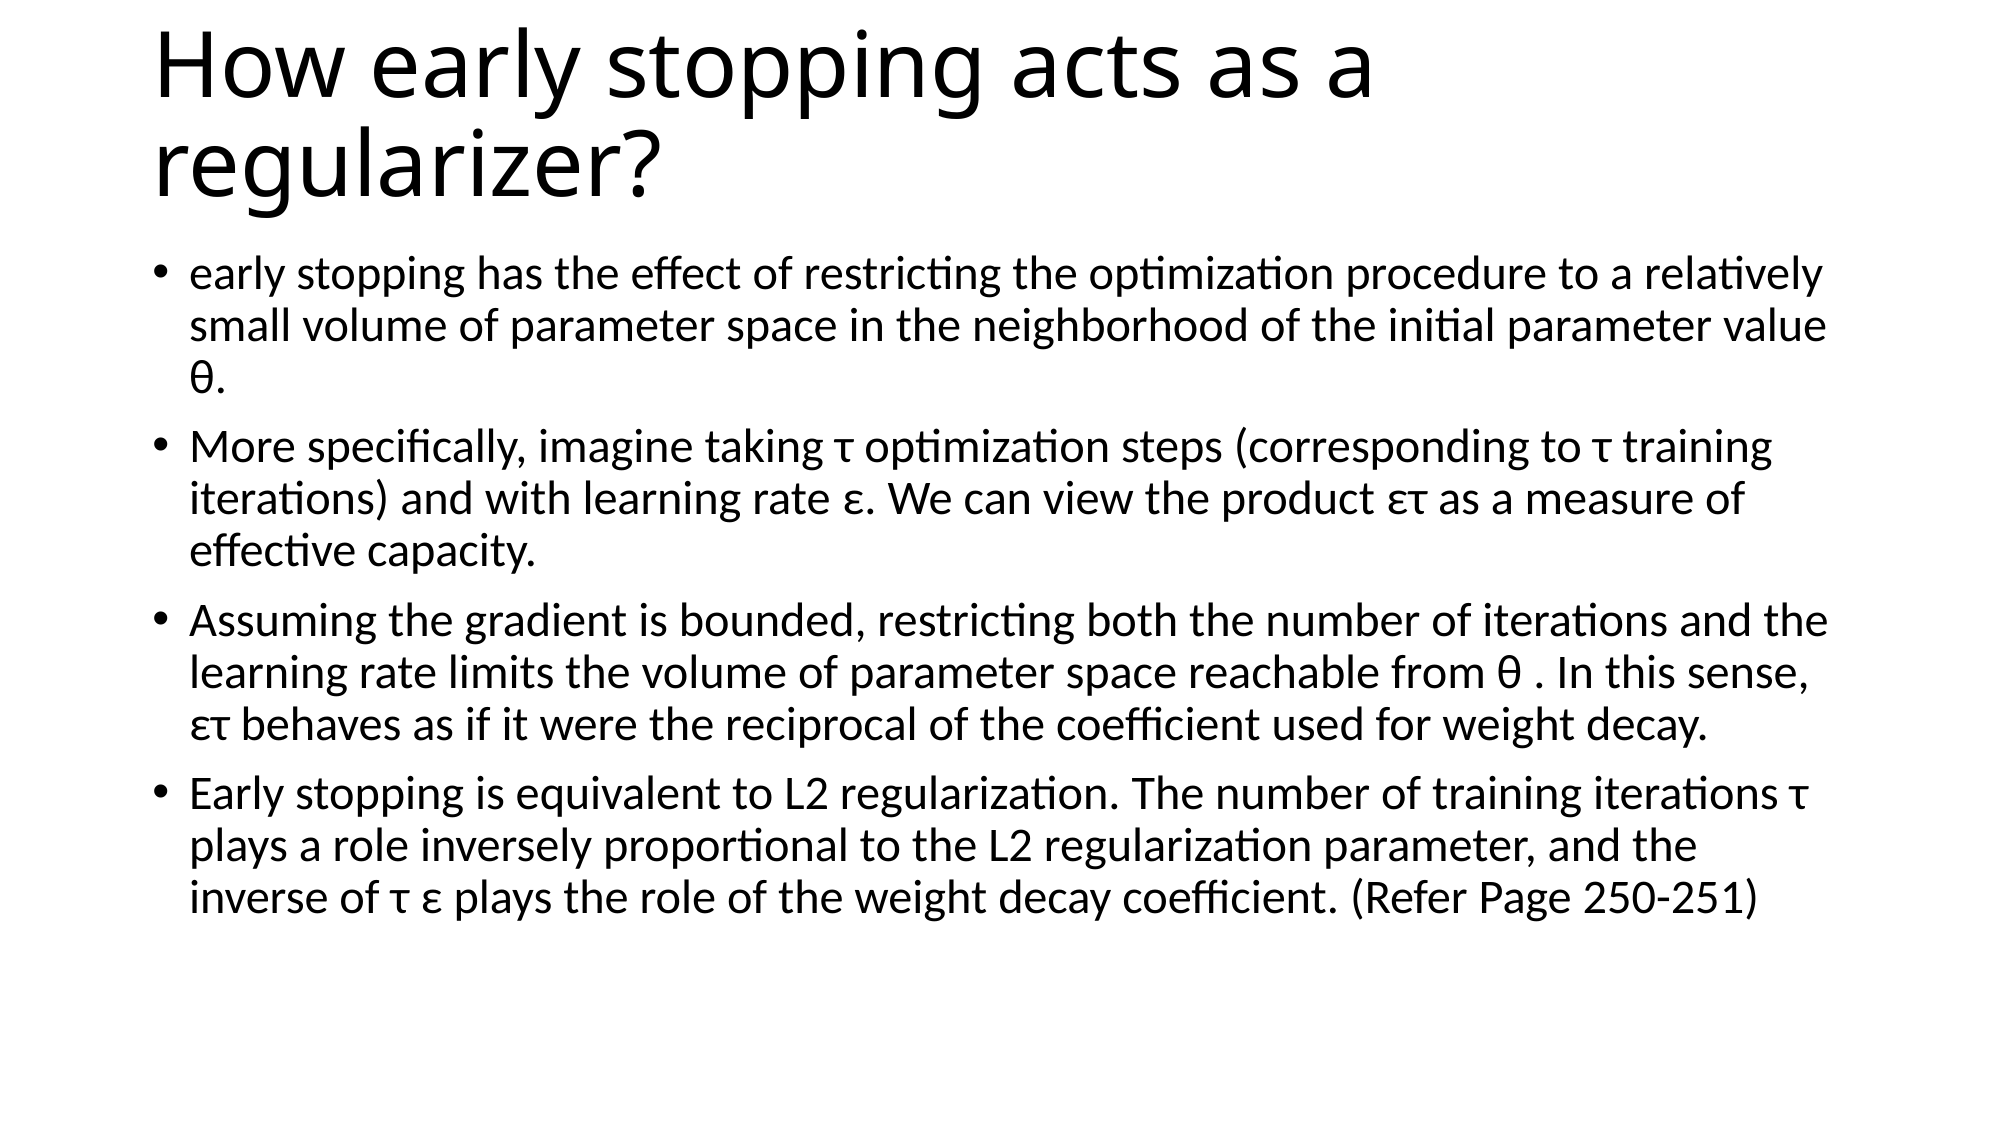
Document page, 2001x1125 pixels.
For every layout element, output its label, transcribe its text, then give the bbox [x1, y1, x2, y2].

list early stopping has the effect of restricting the optimization procedure to a relatively small volume of parameter space in the neighborhood of the initial parameter value θ. More specifically, imagine taking τ optimization steps (corresponding to τ training iterations) and with learning rate ε. We can view the product ετ as a measure of effective capacity. Assuming the gradient is bounded, restricting both the number of iterations and the learning rate limits the volume of parameter space reachable from θ . In this sense, ετ behaves as if it were the reciprocal of the coefficient used for weight decay. Early stopping is equivalent to L2 regularization. The number of training iterations τ plays a role inversely proportional to the L2 regularization parameter, and the inverse of τ ε plays the role of the weight decay coefficient. (Refer Page 250-251) [137, 239, 1863, 954]
title How early stopping acts as a regularizer? [137, 46, 1863, 188]
